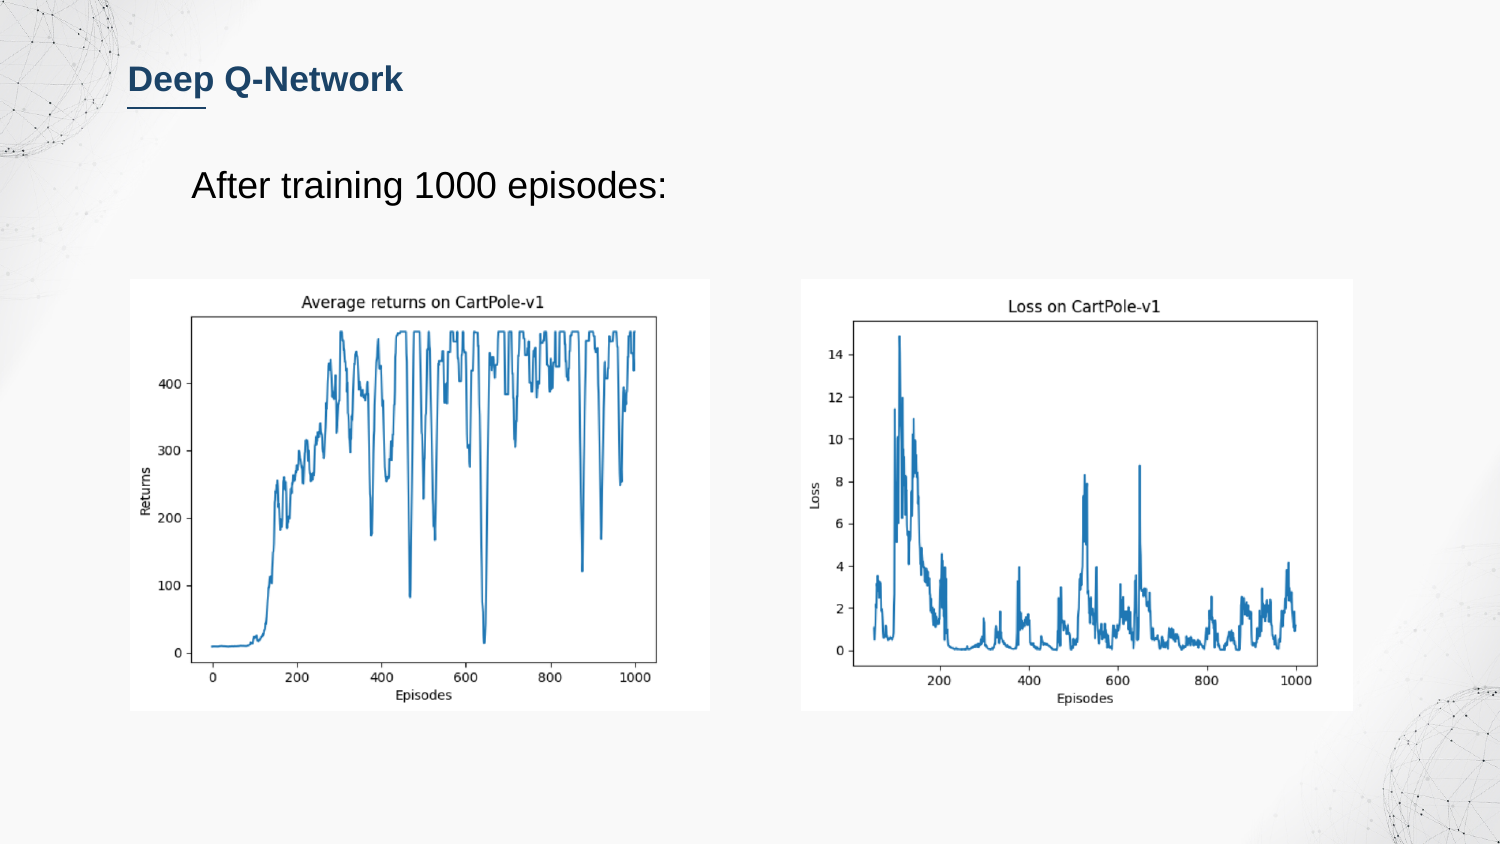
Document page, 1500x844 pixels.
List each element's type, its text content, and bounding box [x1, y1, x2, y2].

text_box After training 1000 episodes: [176, 154, 1007, 214]
picture [0, 0, 1500, 844]
text_box Deep Q-Network [116, 50, 710, 105]
